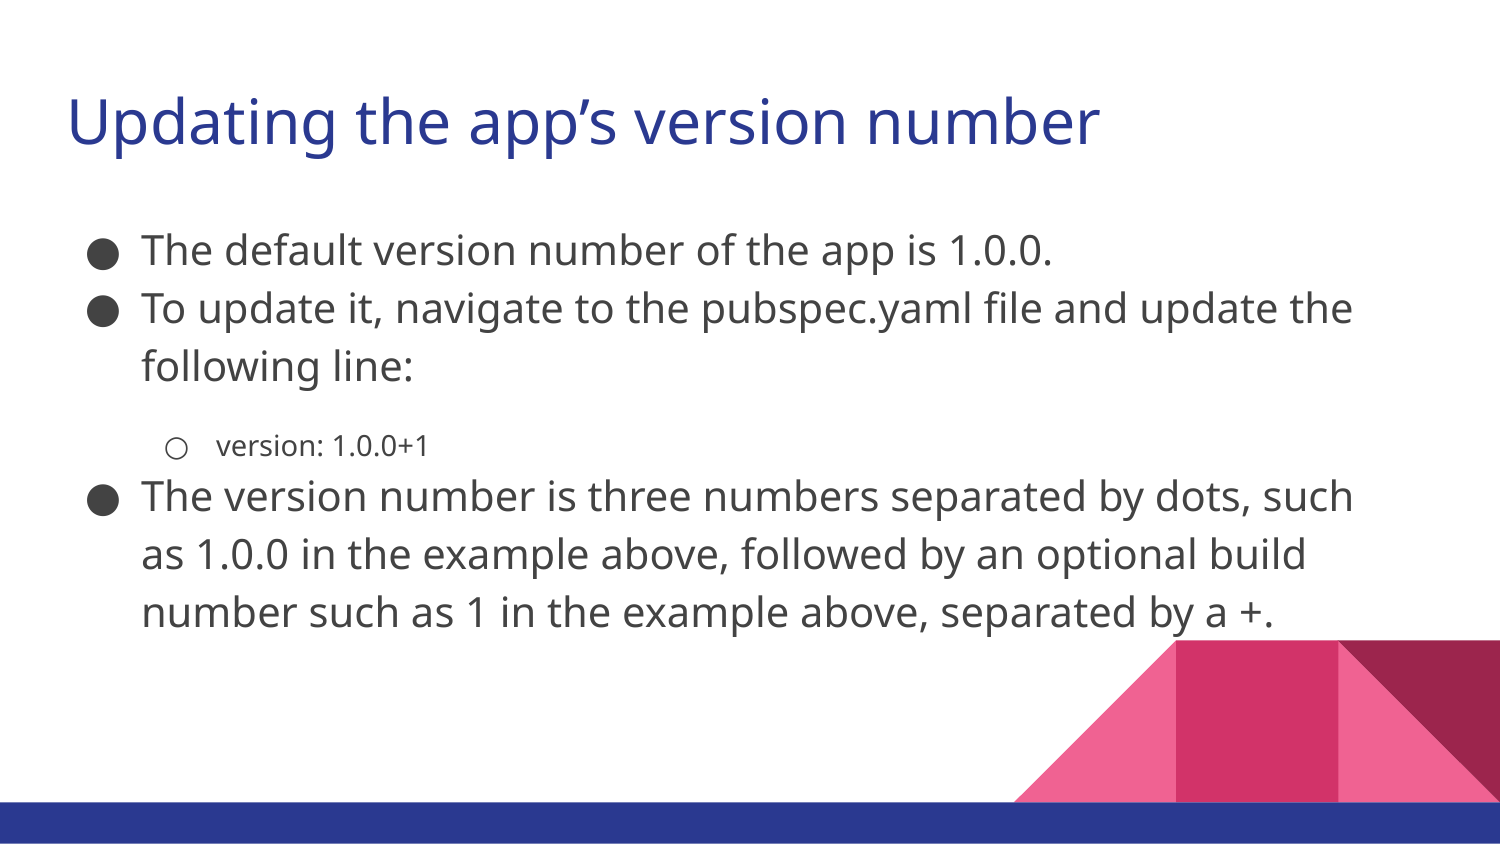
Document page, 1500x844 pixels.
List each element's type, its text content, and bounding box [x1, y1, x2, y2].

title Updating the app’s version number [51, 67, 1449, 167]
list The default version number of the app is 1.0.0. To update it, navigate to the pubspec.yaml file and update the following line: version: 1.0.0+1 The version number is three numbers separated by dots, such as 1.0.0 in the example above, followed by an optional build number such as 1 in the example above, separated by a +. [51, 201, 1449, 750]
